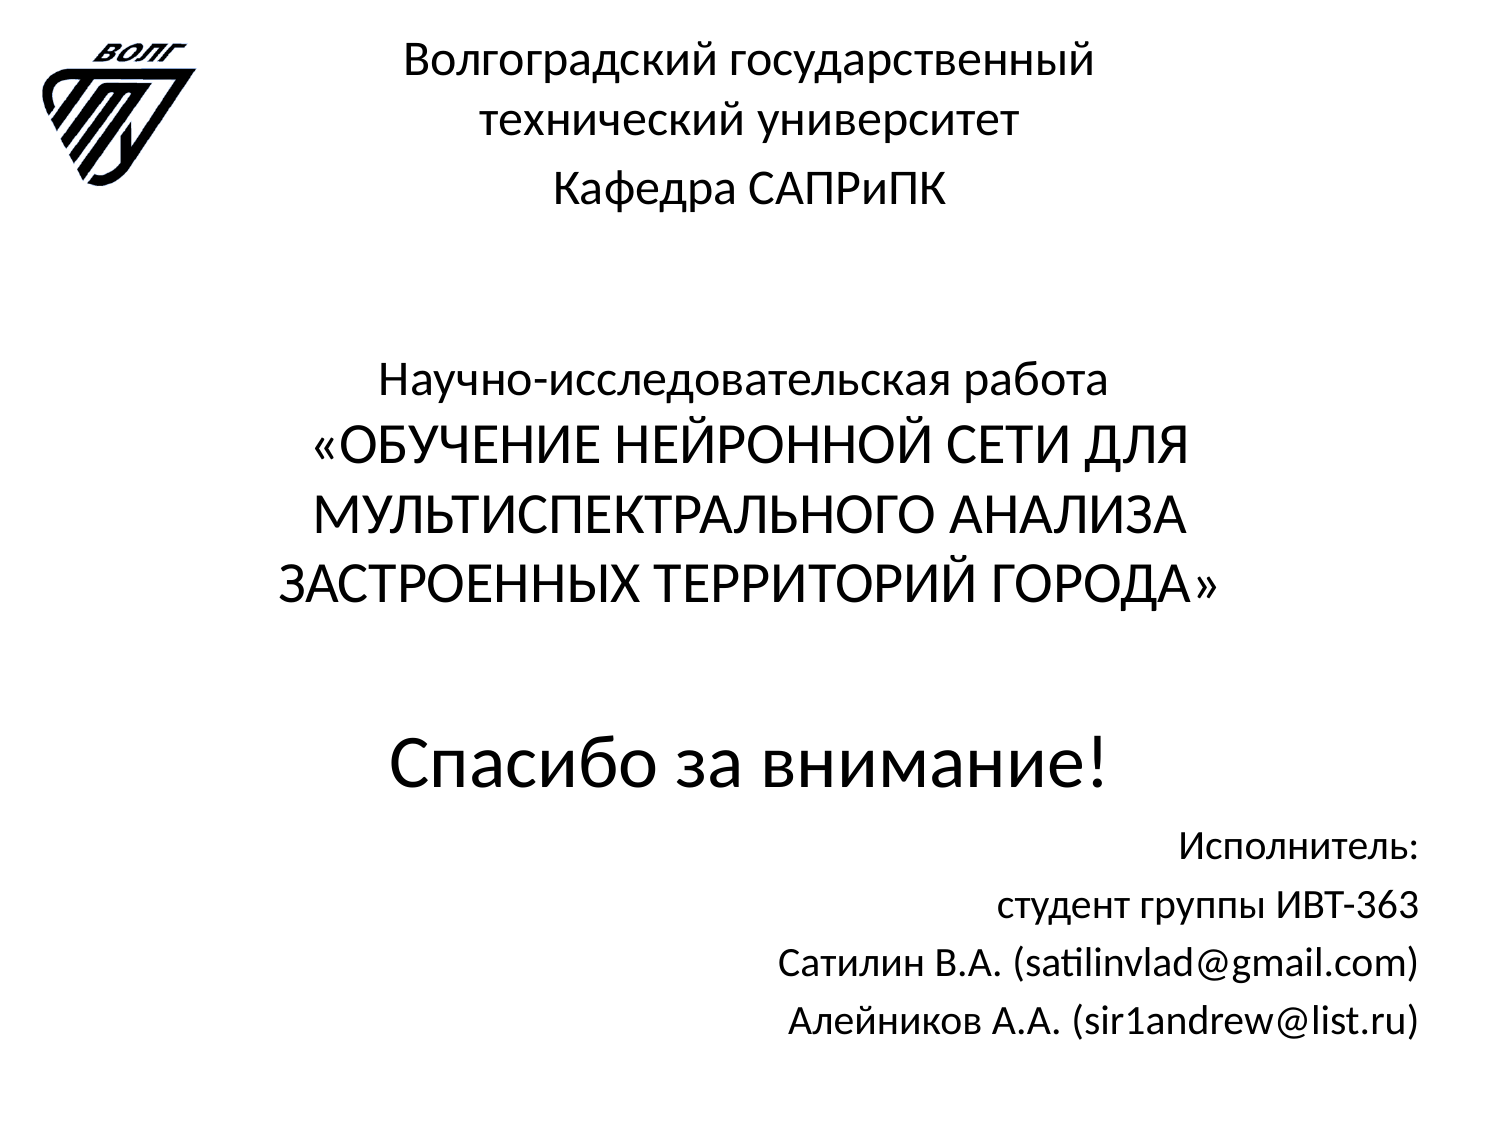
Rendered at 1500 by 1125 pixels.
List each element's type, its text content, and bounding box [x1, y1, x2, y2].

text_box Спасибо за внимание! [224, 704, 1275, 811]
text_box Исполнитель: студент группы ИВТ-363 Сатилин В.А. (satilinvlad@gmail.com) Алейников А.А. (sir1andrew@list.ru) [643, 810, 1435, 1125]
subtitle Волгоградский государственный технический университет Кафедра САПРиПК [225, 17, 1275, 226]
picture [29, 34, 206, 195]
title Научно-исследовательская работа «ОБУЧЕНИЕ НЕЙРОННОЙ СЕТИ ДЛЯ МУЛЬТИСПЕКТРАЛЬНОГО АНАЛИЗА ЗАСТРОЕННЫХ ТЕРРИТОРИЙ ГОРОДА» [112, 278, 1388, 681]
